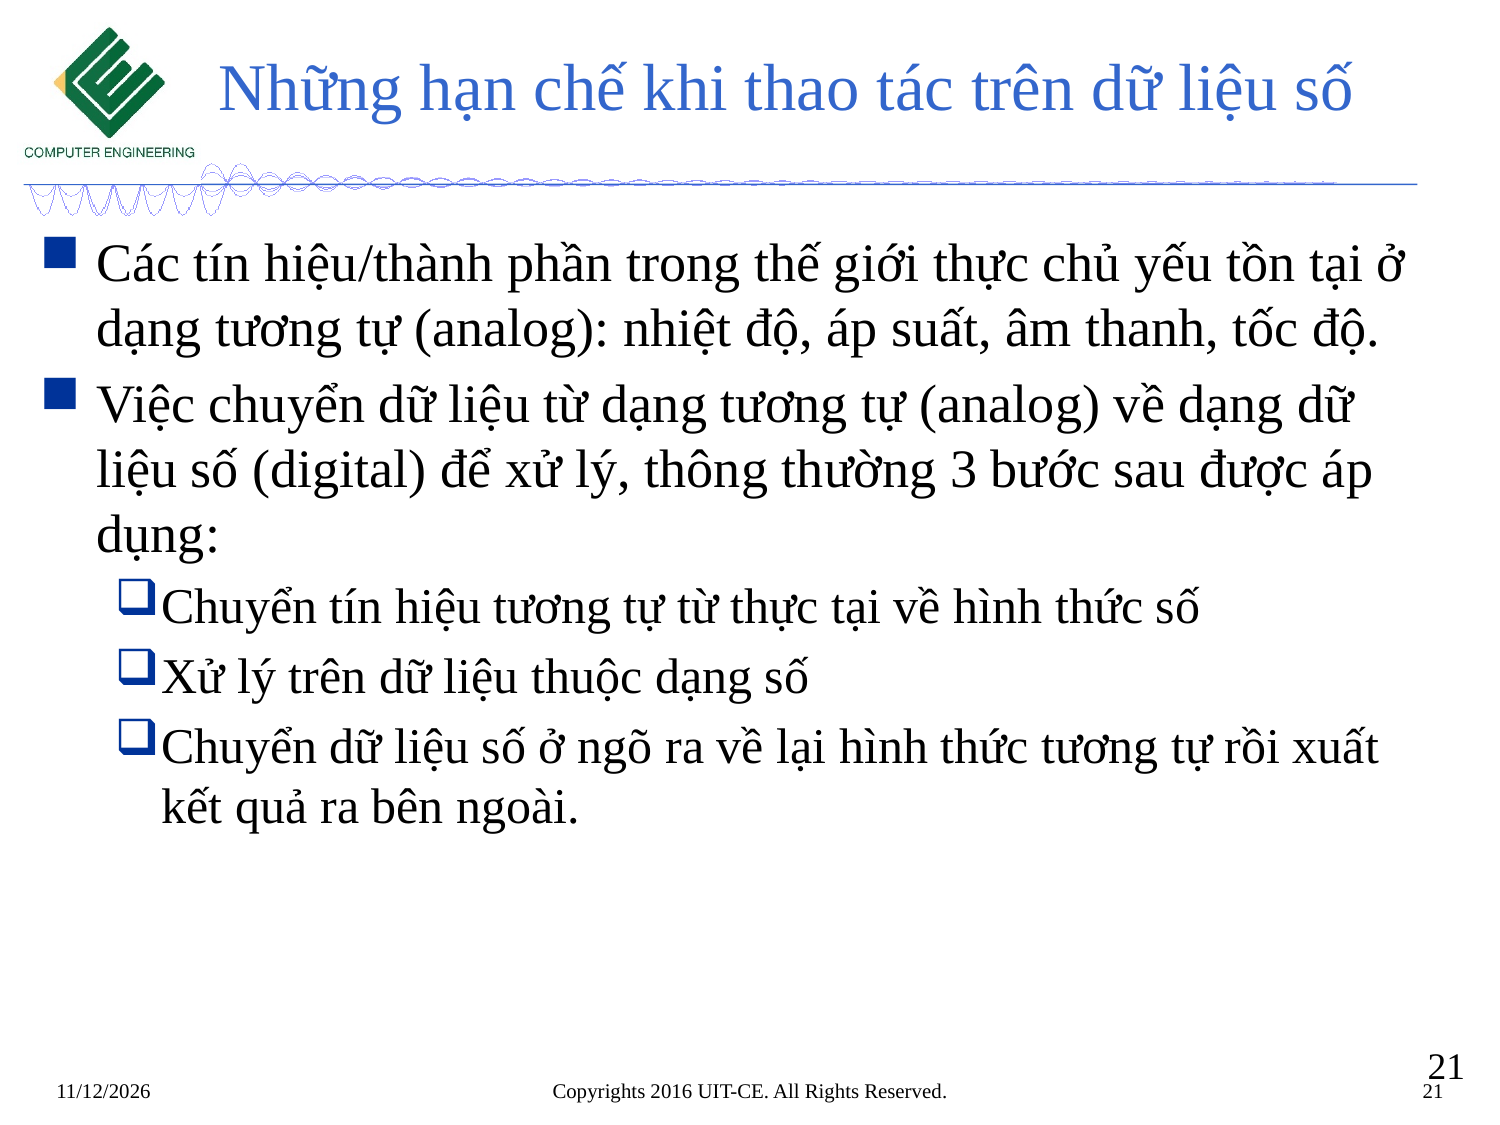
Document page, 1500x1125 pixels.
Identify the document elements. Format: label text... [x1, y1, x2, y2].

text_box 21 [1412, 1034, 1488, 1113]
footer Copyrights 2016 UIT-CE. All Rights Reserved. [288, 1070, 1170, 1118]
title Những hạn chế khi thao tác trên dữ liệu số [112, 24, 1463, 143]
slide_number 21 [1170, 1070, 1459, 1118]
picture [17, 0, 201, 184]
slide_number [41, 1070, 288, 1118]
list Các tín hiệu/thành phần trong thế giới thực chủ yếu tồn tại ở dạng tương tự (analog): nhiệt độ, áp suất, âm thanh, tốc độ. Việc chuyển dữ liệu từ dạng tương tự (analog) về dạng dữ liệu số (digital) để xử lý, thông thường 3 bước sau được áp dụng: Chuyển tín hiệu tương tự từ thực tại về hình thức số Xử lý trên dữ liệu thuộc dạng số Chuyển dữ liệu số ở ngõ ra về lại hình thức tương tự rồi xuất kết quả ra bên ngoài. [24, 219, 1451, 1013]
